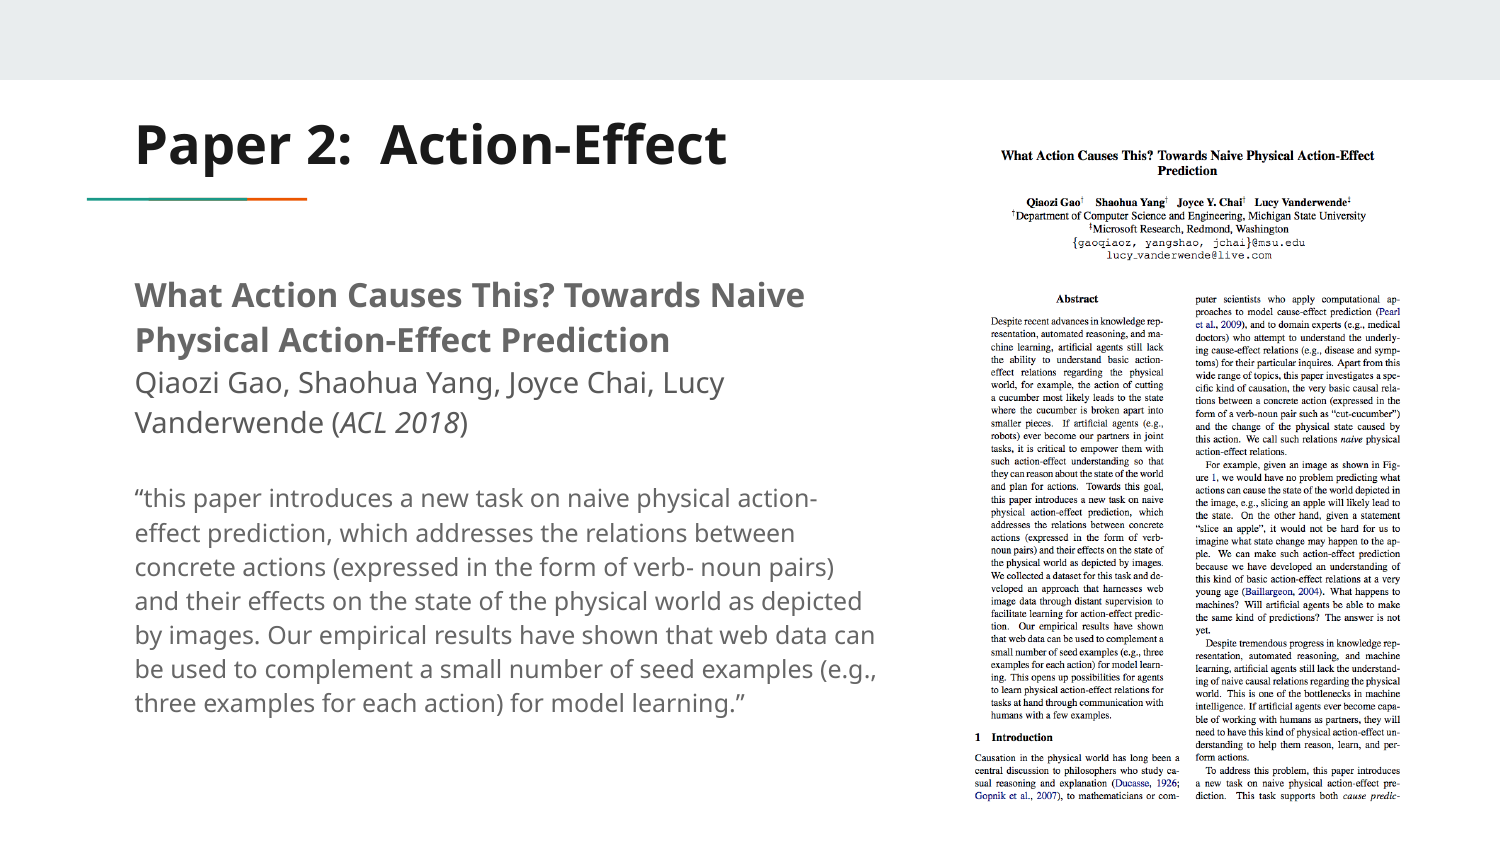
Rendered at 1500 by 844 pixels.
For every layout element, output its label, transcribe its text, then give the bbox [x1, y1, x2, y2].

picture [964, 139, 1412, 807]
list What Action Causes This? Towards Naive Physical Action-Effect Prediction Qiaozi Gao, Shaohua Yang, Joyce Chai, Lucy Vanderwende (ACL 2018) “this paper introduces a new task on naive physical action-effect prediction, which addresses the relations between concrete actions (expressed in the form of verb- noun pairs) and their effects on the state of the physical world as depicted by images. Our empirical results have shown that web data can be used to complement a small number of seed examples (e.g., three examples for each action) for model learning.” [119, 253, 896, 776]
title Paper 2: Action-Effect [119, 94, 1381, 183]
